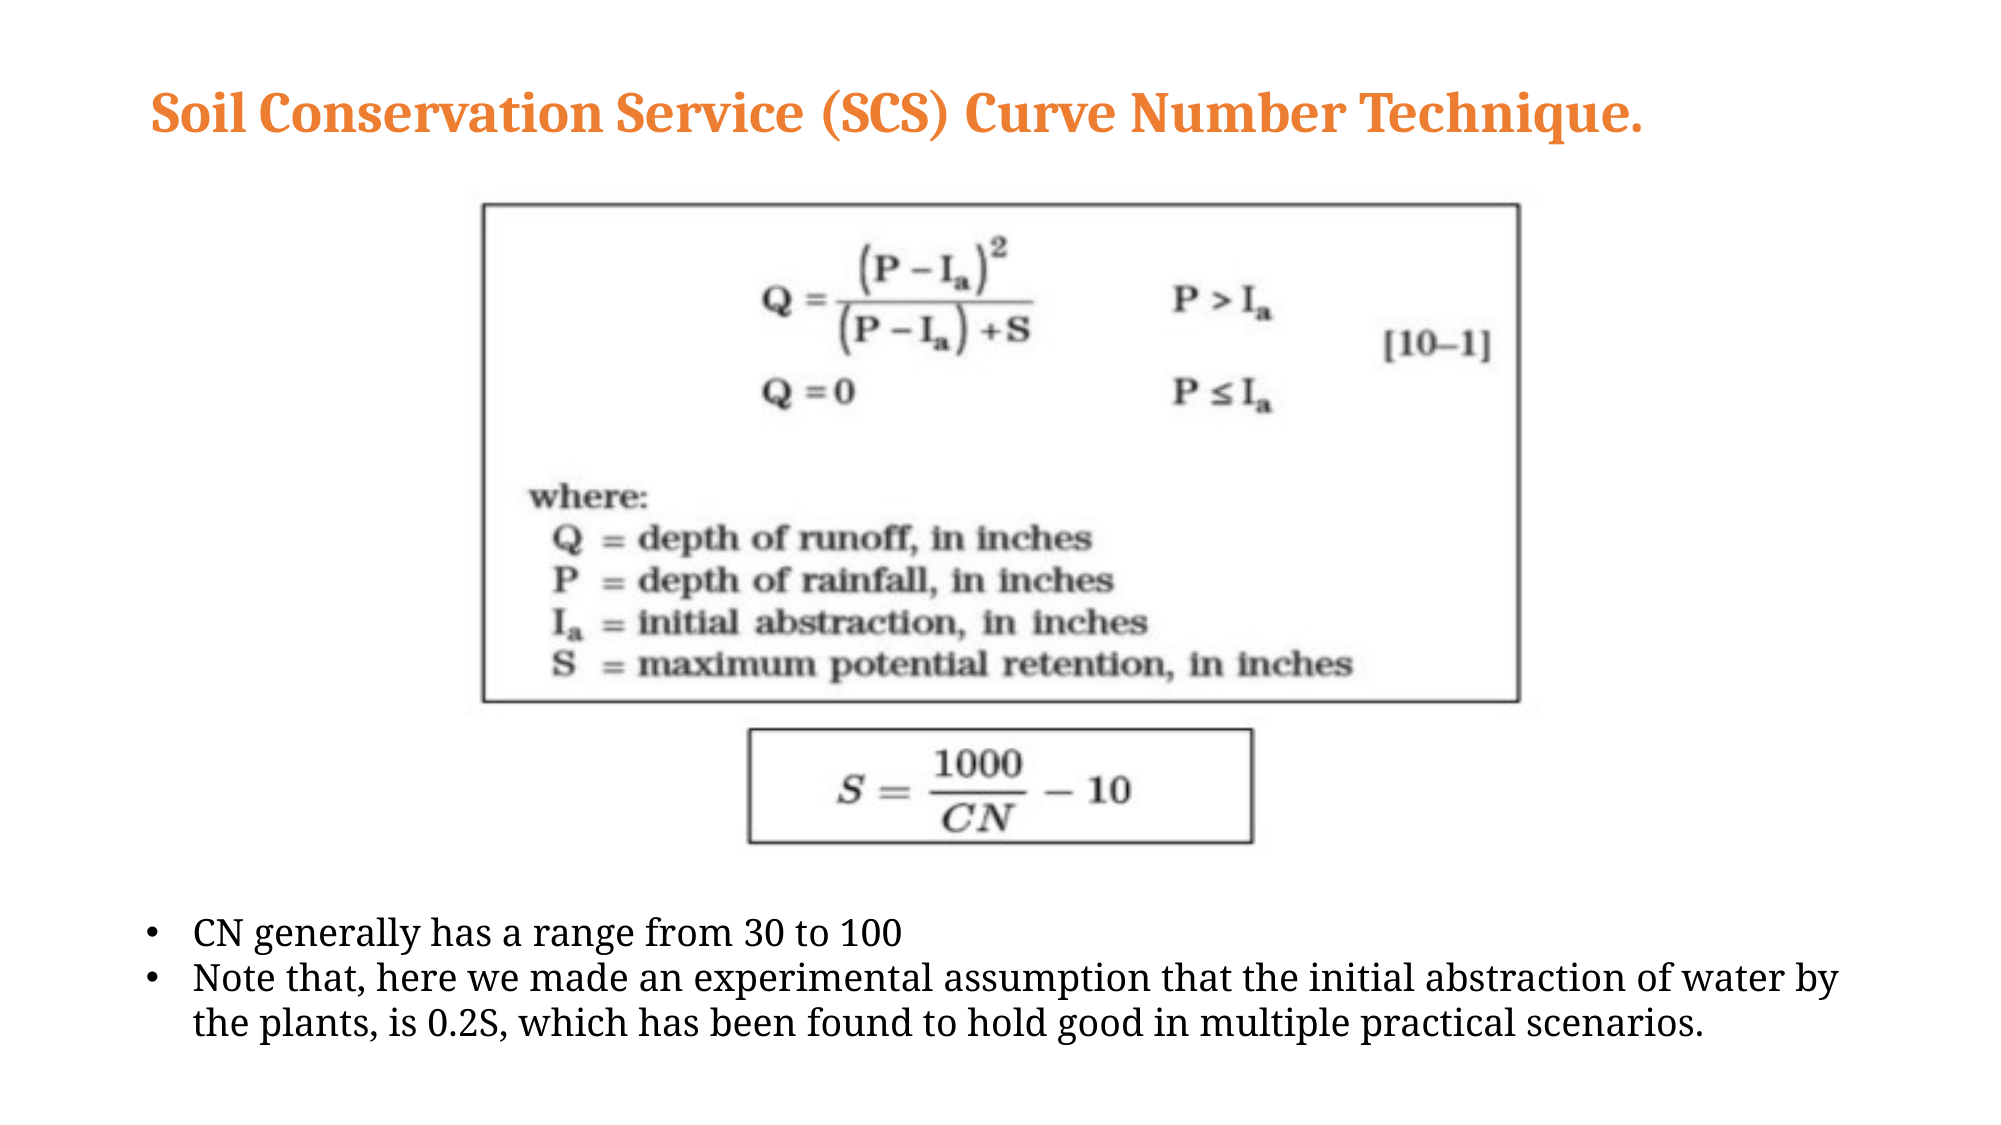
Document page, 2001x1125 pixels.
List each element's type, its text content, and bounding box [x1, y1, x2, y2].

text_box CN generally has a range from 30 to 100 Note that, here we made an experimental assumption that the initial abstraction of water by the plants, is 0.2S, which has been found to hold good in multiple practical scenarios. [130, 901, 1856, 1052]
title Soil Conservation Service (SCS) Curve Number Technique. [137, 59, 1863, 167]
picture [444, 190, 1554, 856]
